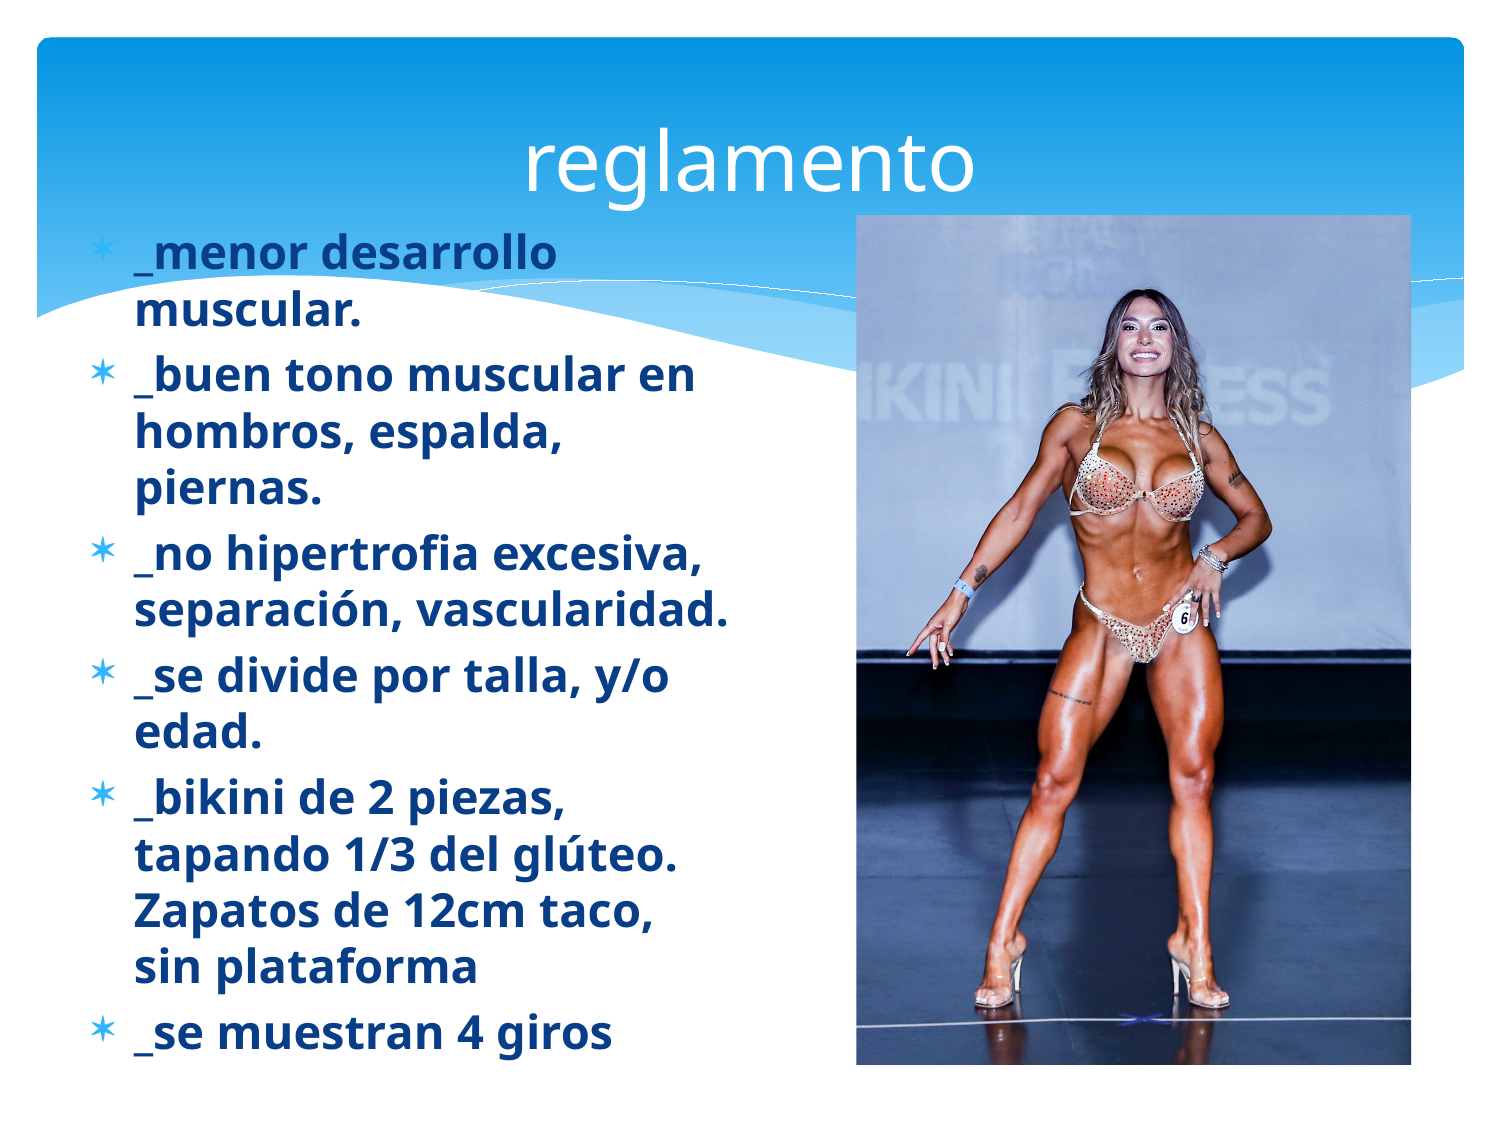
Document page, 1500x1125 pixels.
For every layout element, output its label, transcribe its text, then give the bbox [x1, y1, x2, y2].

list _menor desarrollo muscular. _buen tono muscular en hombros, espalda, piernas. _no hipertrofia excesiva, separación, vascularidad. _se divide por talla, y/o edad. _bikini de 2 piezas, tapando 1/3 del glúteo. Zapatos de 12cm taco, sin plataforma _se muestran 4 giros [76, 261, 750, 1083]
picture [855, 214, 1412, 1065]
title reglamento [75, 55, 1425, 261]
